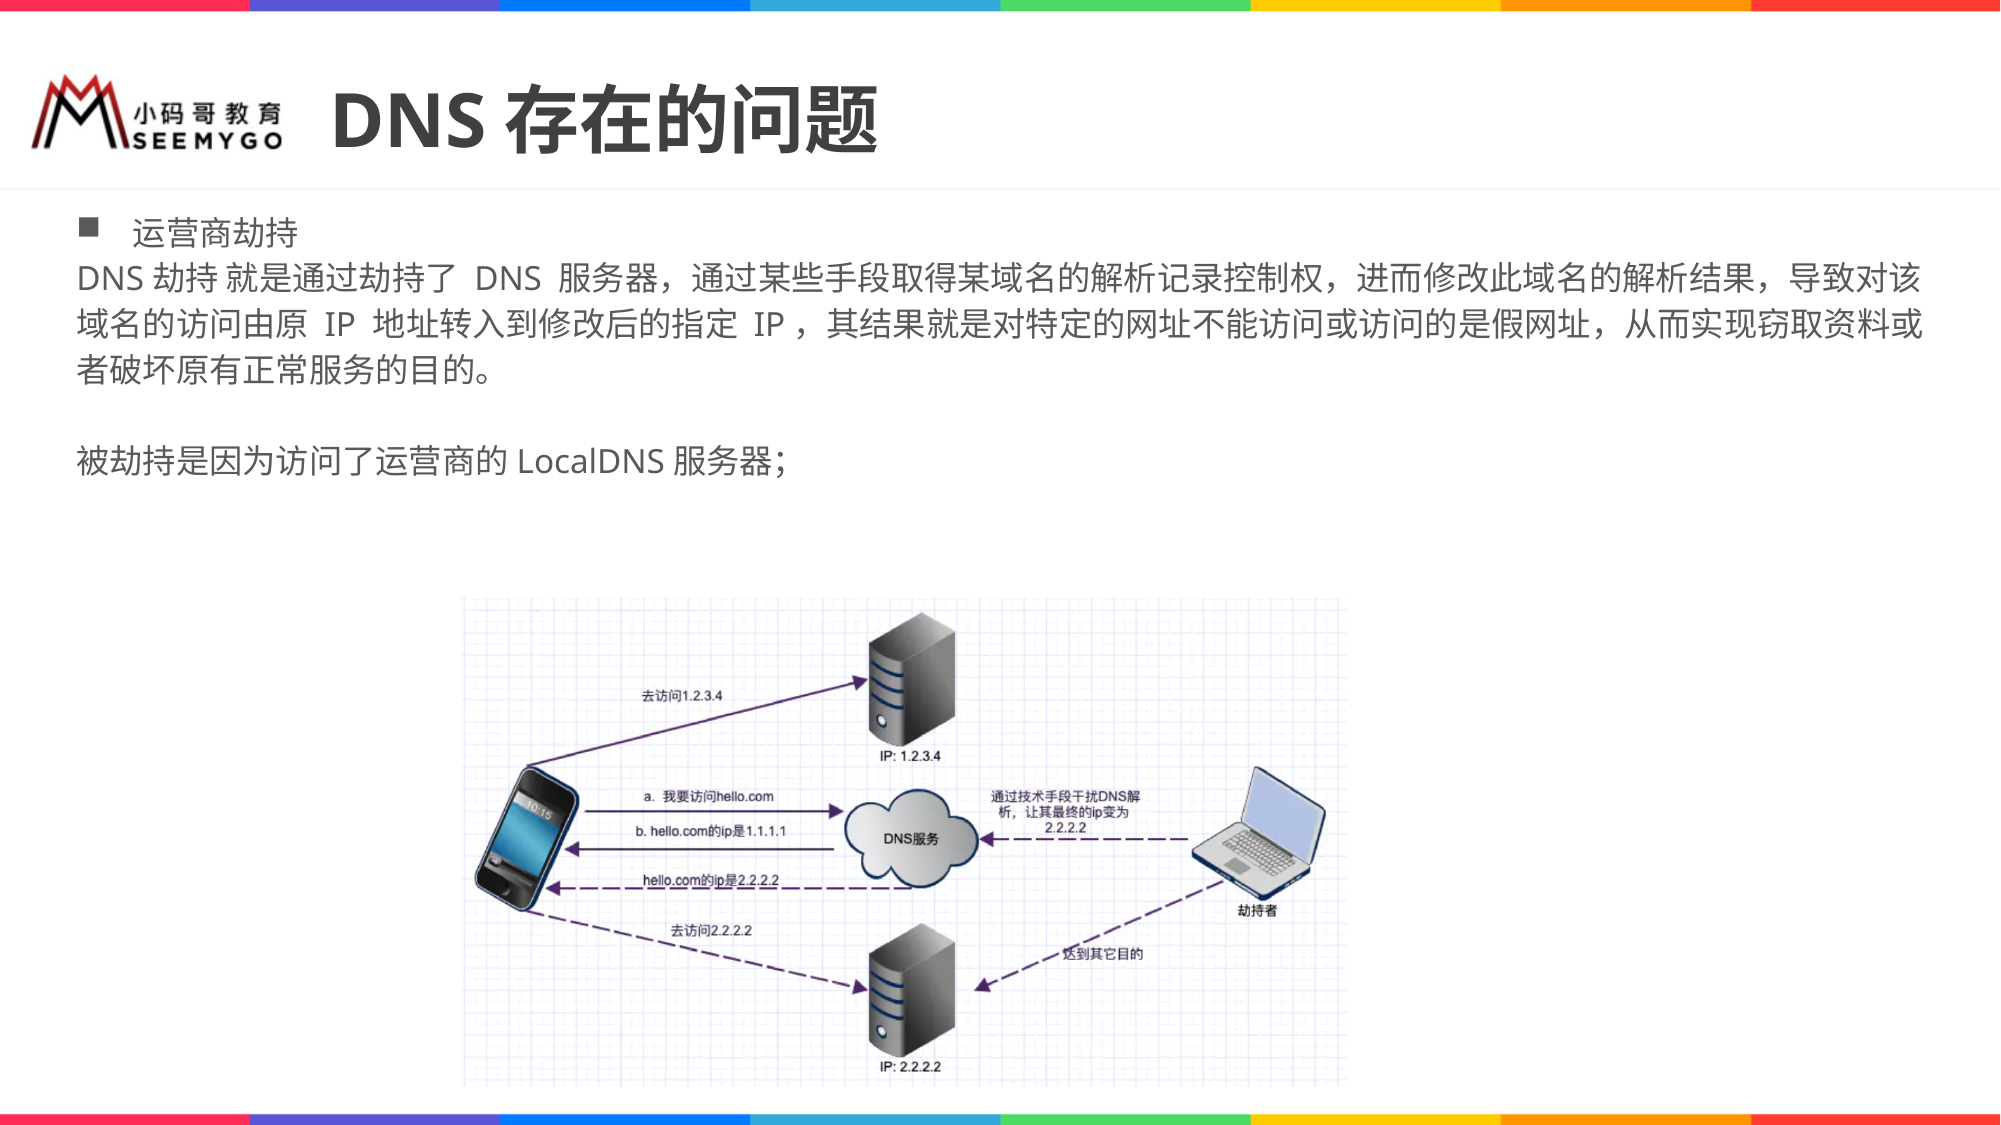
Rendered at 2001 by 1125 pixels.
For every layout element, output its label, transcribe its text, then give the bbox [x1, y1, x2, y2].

title DNS存在的问题 [314, 64, 1968, 182]
text_box 运营商劫持 DNS劫持 就是通过劫持了 DNS 服务器，通过某些手段取得某域名的解析记录控制权，进而修改此域名的解析结果，导致对该域名的访问由原 IP 地址转入到修改后的指定 IP，其结果就是对特定的网址不能访问或访问的是假网址，从而实现窃取资料或者破坏原有正常服务的目的。 被劫持是因为访问了运营商的LocalDNS服务器； [61, 198, 1949, 680]
picture [0, 0, 2001, 1125]
